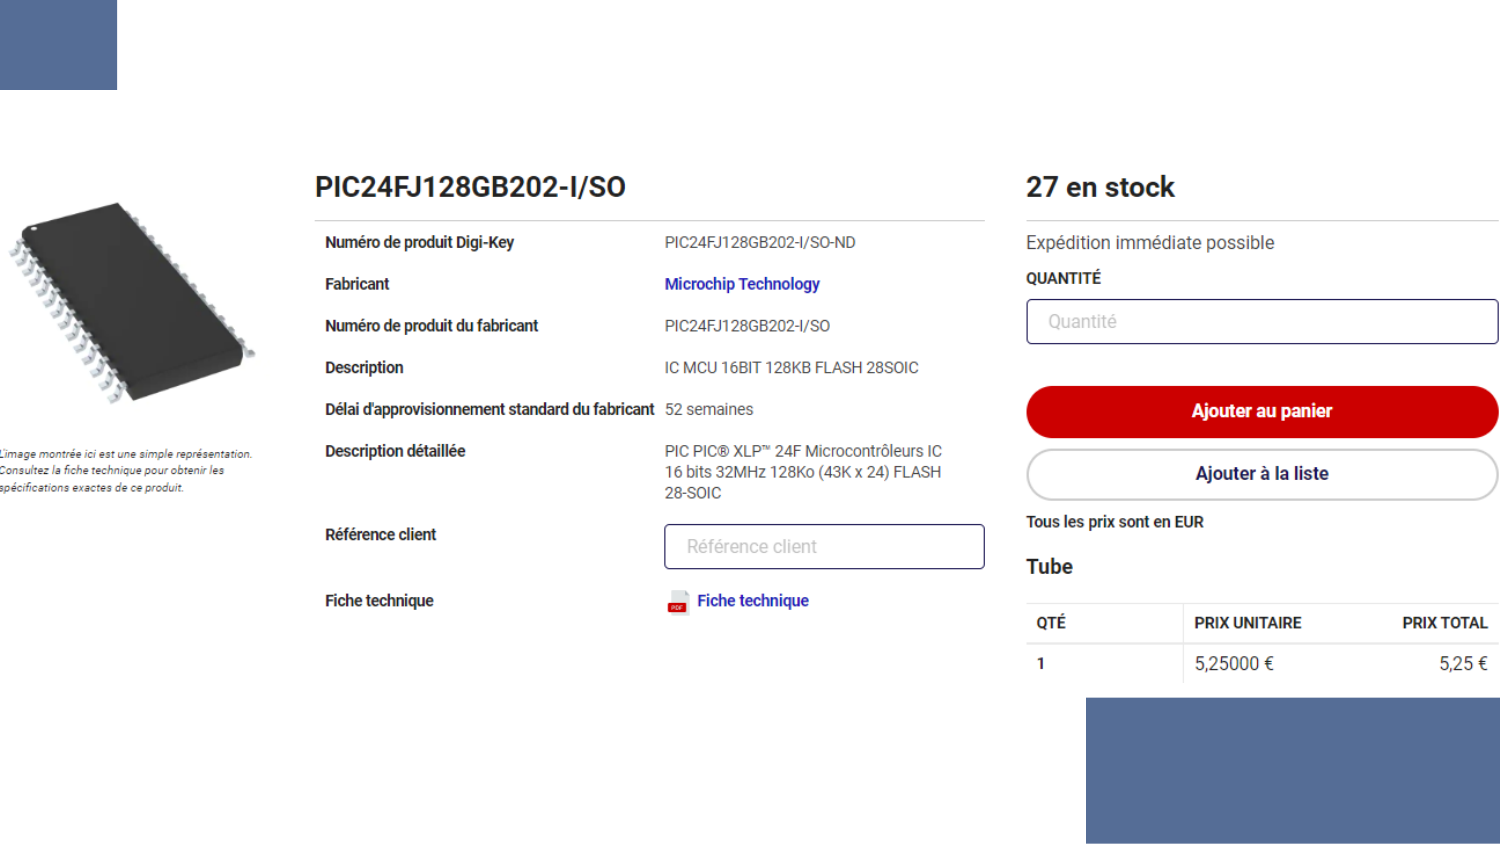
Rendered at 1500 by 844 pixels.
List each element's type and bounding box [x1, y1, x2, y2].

text_box [0, 0, 118, 90]
text_box [1086, 697, 1500, 844]
picture [0, 161, 1500, 683]
